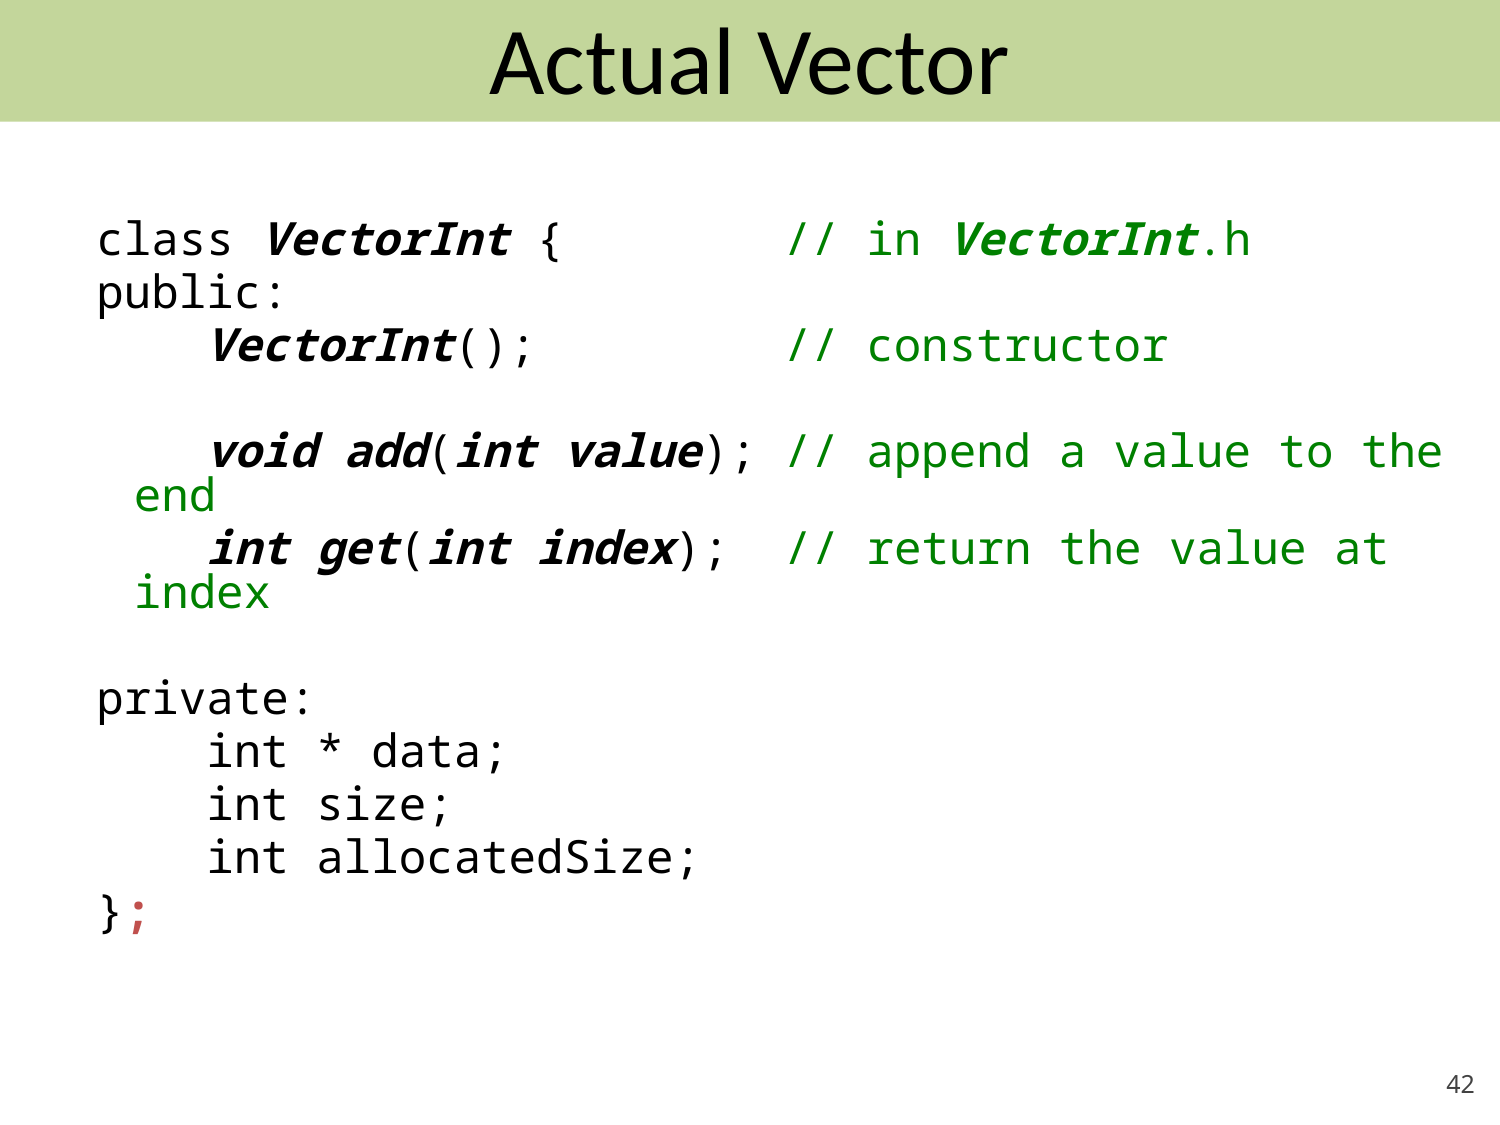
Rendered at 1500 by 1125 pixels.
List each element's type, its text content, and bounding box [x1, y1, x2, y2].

title Actual Vector [75, 0, 1425, 113]
list class VectorInt { // in VectorInt.h public: VectorInt(); // constructor void add(int value); // append a value to the end int get(int index); // return the value at index private: int * data; int size; int allocatedSize; }; [24, 212, 1475, 1063]
